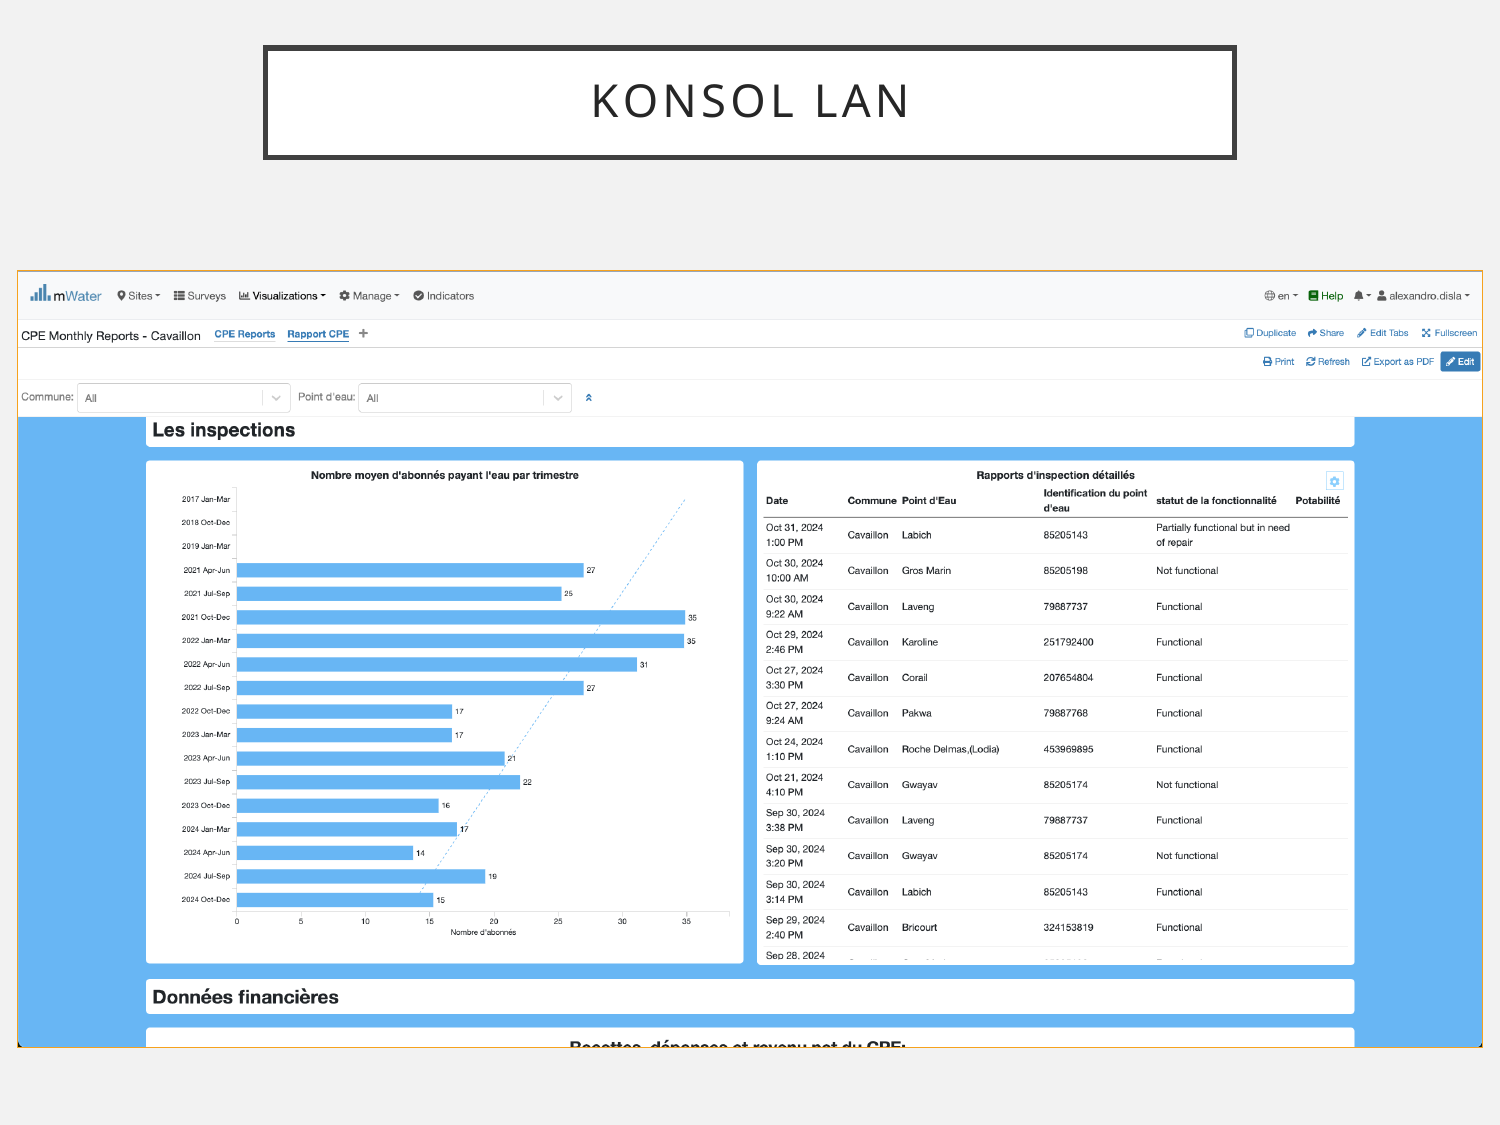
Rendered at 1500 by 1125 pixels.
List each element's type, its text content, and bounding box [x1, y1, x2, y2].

title Konsol lan [263, 45, 1237, 160]
picture [17, 270, 1483, 1048]
